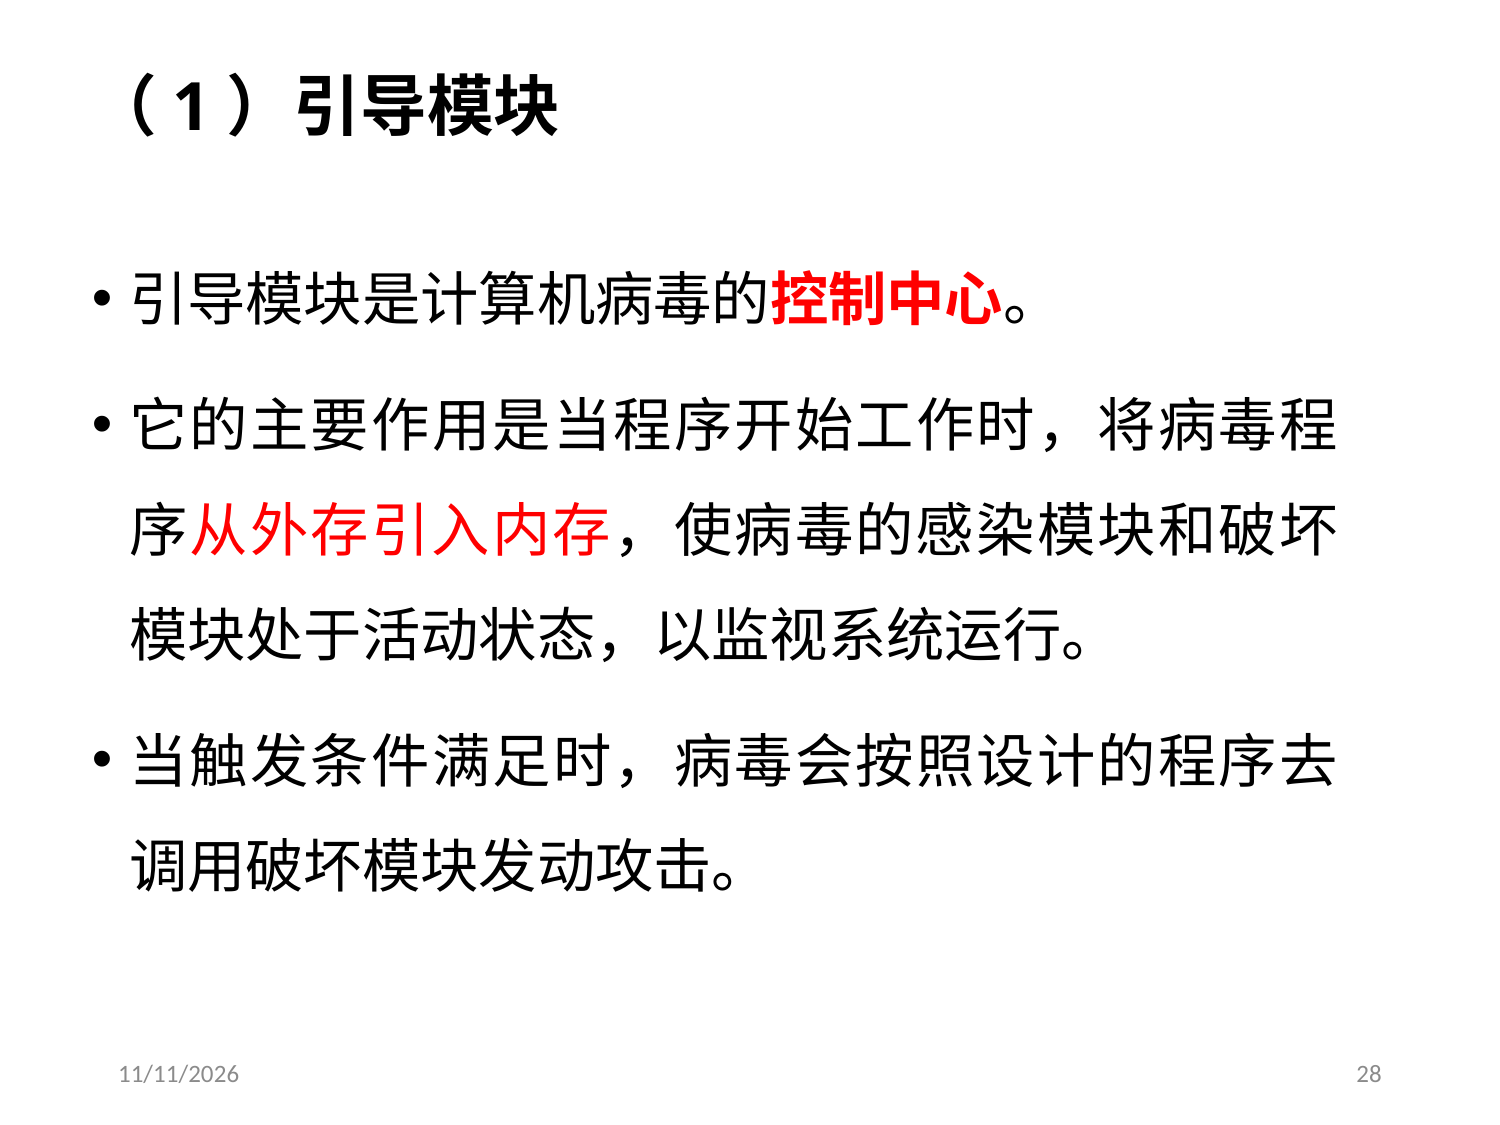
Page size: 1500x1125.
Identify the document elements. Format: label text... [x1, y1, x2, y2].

title （1）引导模块 [75, 45, 1425, 173]
list 引导模块是计算机病毒的控制中心。 它的主要作用是当程序开始工作时，将病毒程序从外存引入内存，使病毒的感染模块和破坏模块处于活动状态，以监视系统运行。 当触发条件满足时，病毒会按照设计的程序去调用破坏模块发动攻击。 [76, 220, 1353, 963]
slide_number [103, 1042, 441, 1103]
slide_number 28 [1059, 1042, 1397, 1103]
